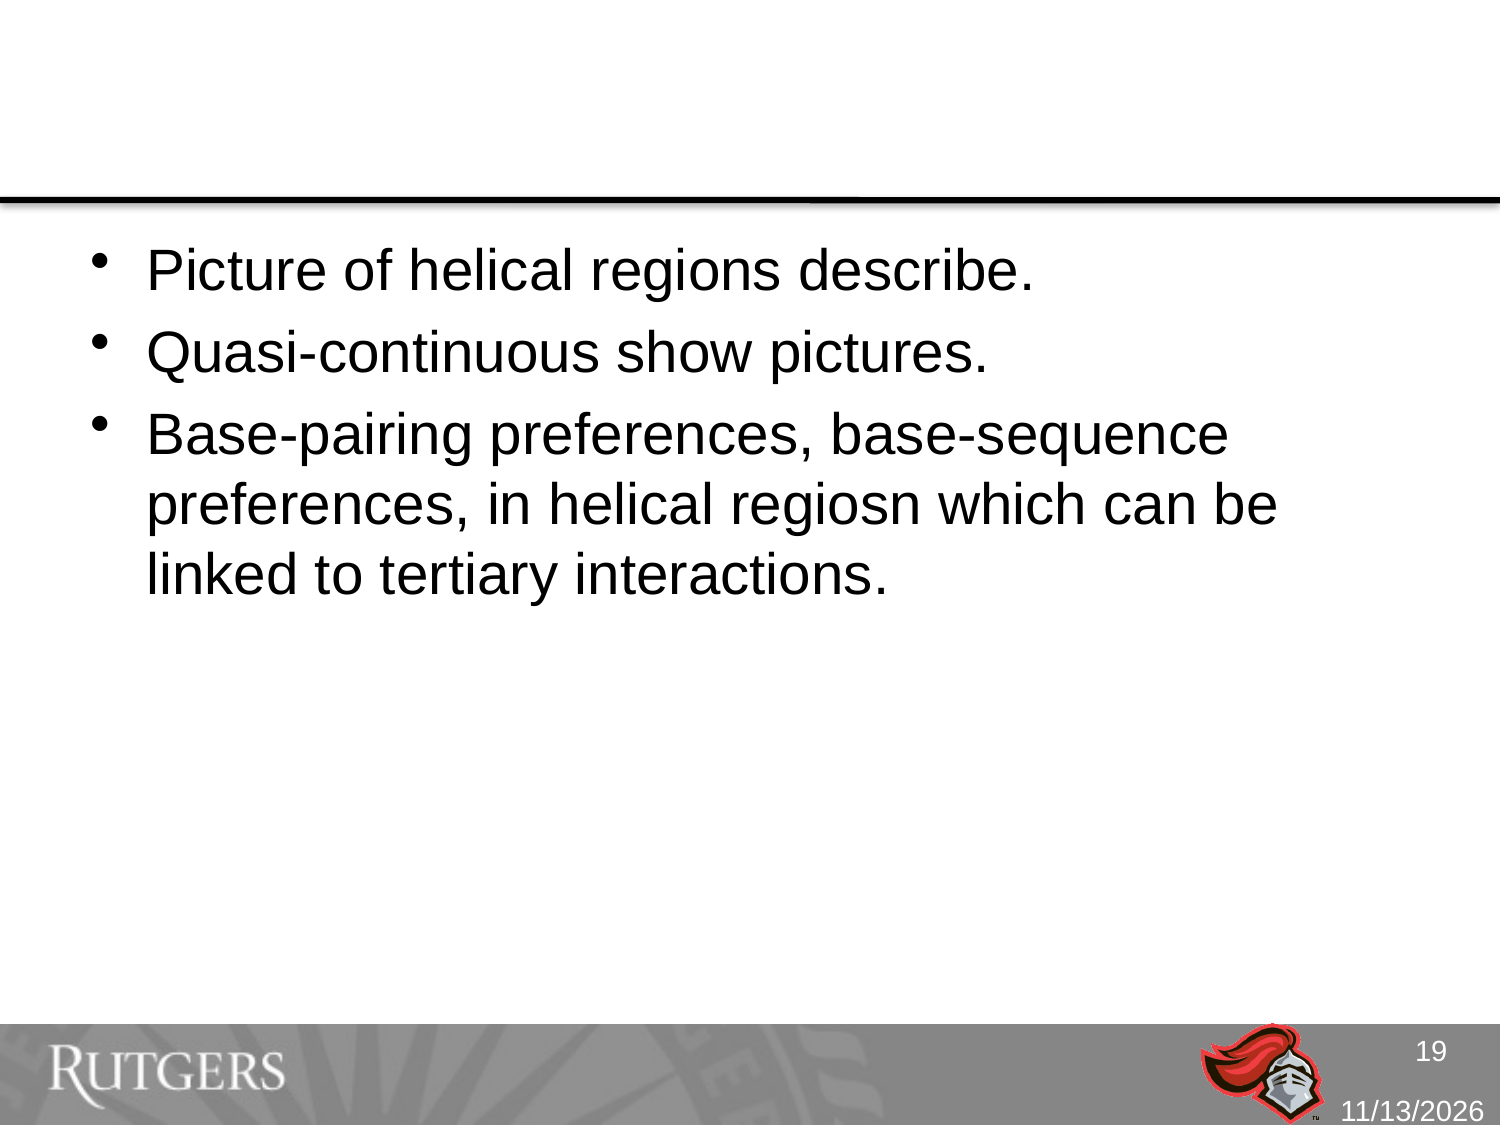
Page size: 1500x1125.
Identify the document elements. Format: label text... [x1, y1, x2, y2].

slide_number 19 [1362, 1024, 1463, 1063]
picture [0, 1023, 1500, 1125]
list Picture of helical regions describe. Quasi-continuous show pictures. Base-pairing preferences, base-sequence preferences, in helical regiosn which can be linked to tertiary interactions. [74, 224, 1426, 988]
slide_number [1149, 1084, 1500, 1125]
